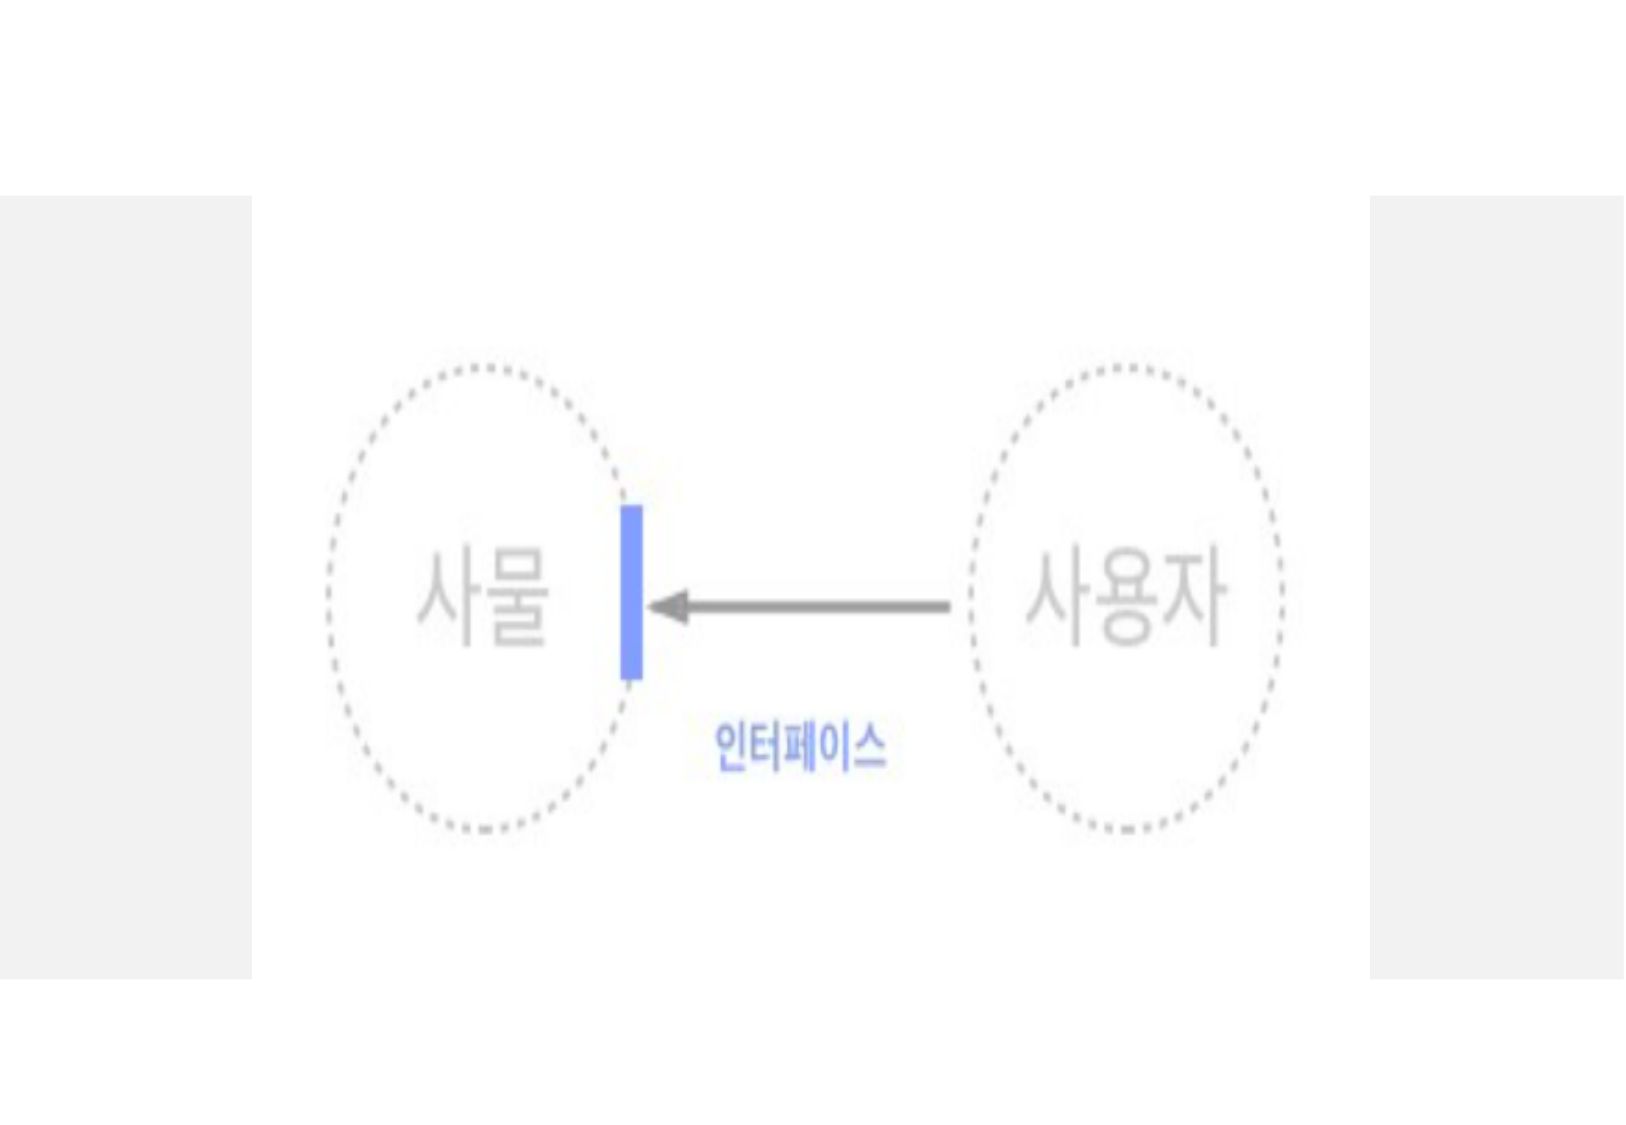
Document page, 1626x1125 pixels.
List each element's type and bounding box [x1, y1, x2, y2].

text_box [1370, 195, 1625, 980]
picture [252, 195, 1370, 980]
text_box [0, 195, 252, 980]
